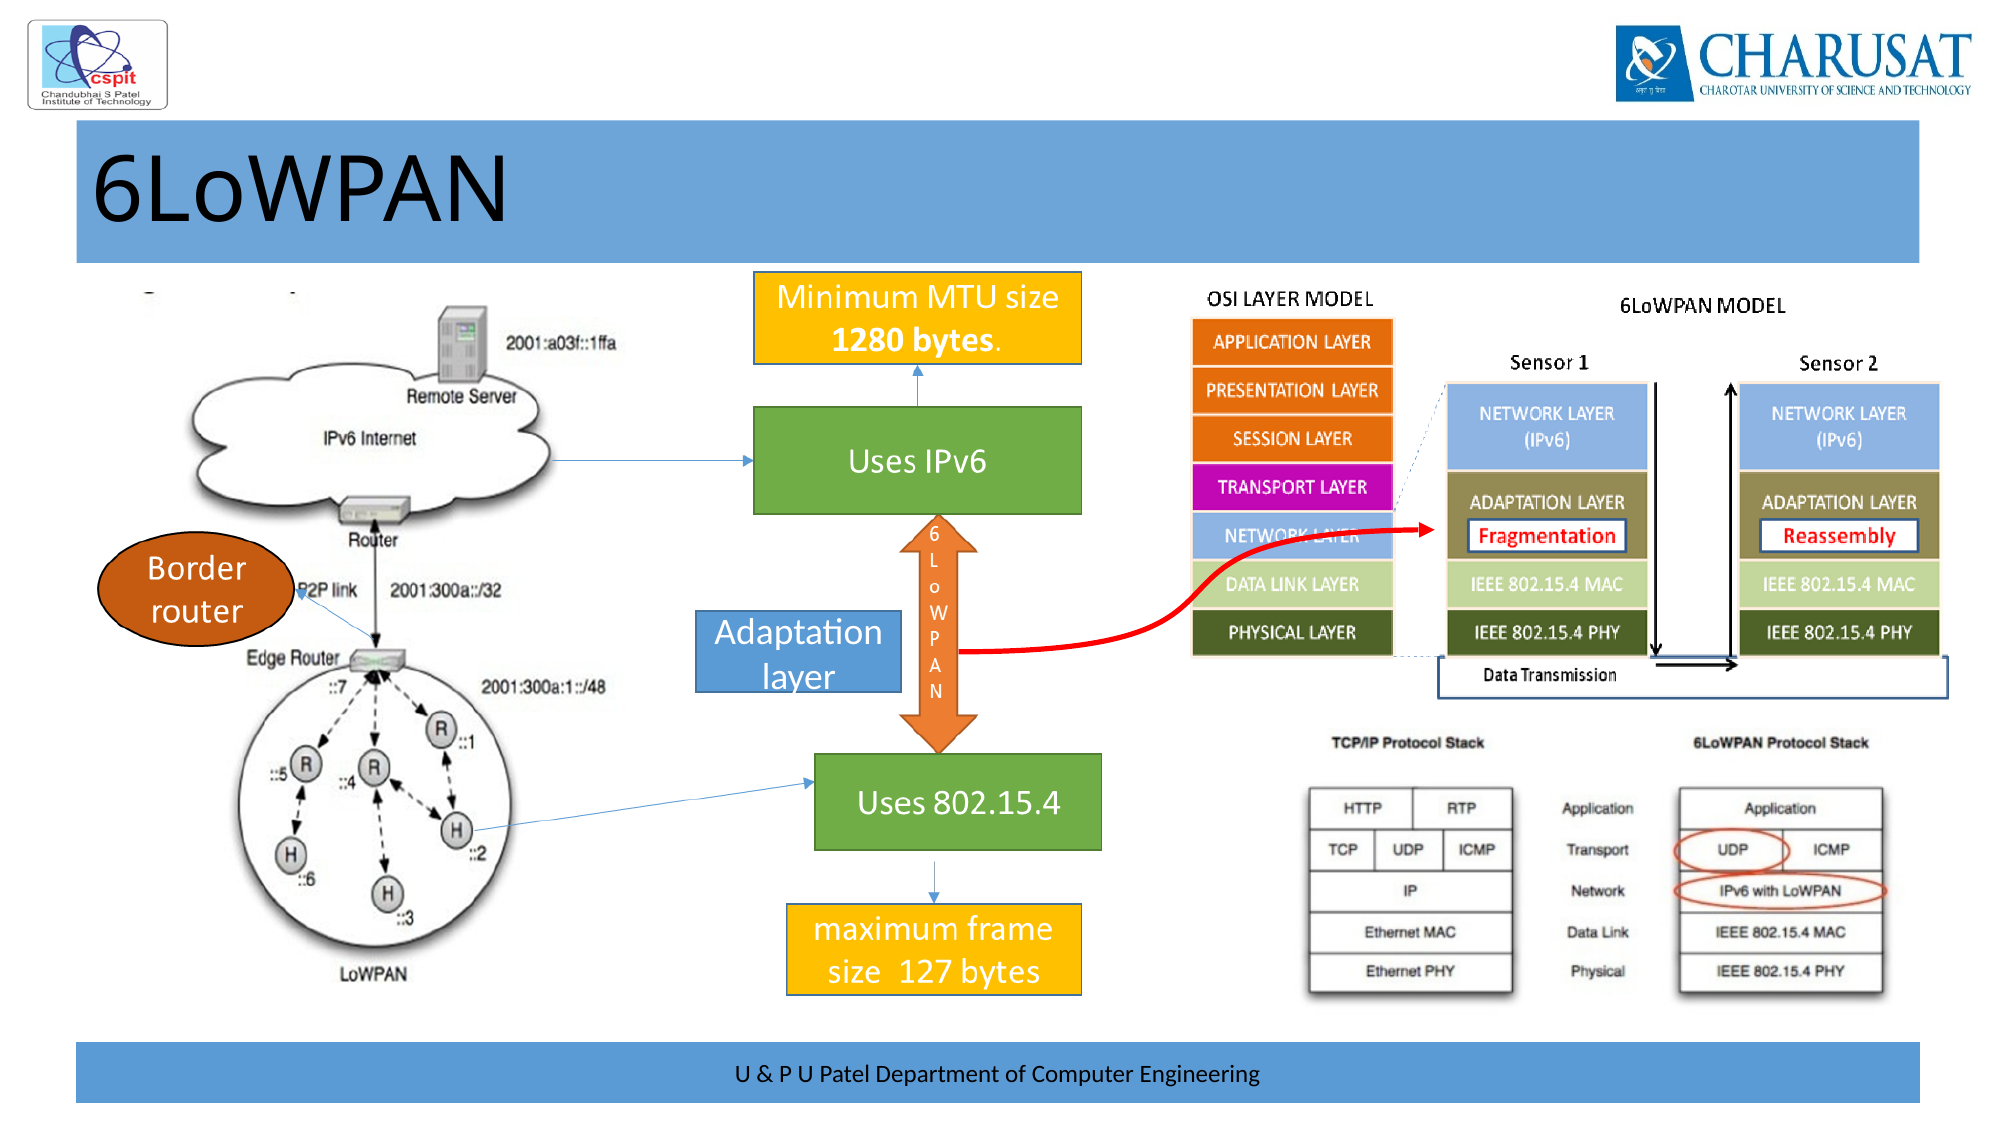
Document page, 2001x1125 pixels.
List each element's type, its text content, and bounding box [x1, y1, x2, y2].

picture [1180, 287, 1961, 1039]
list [97, 262, 1102, 1014]
title 6LoWPAN [76, 120, 1920, 263]
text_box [958, 529, 1435, 652]
picture [21, 16, 173, 113]
picture [1609, 16, 1979, 106]
